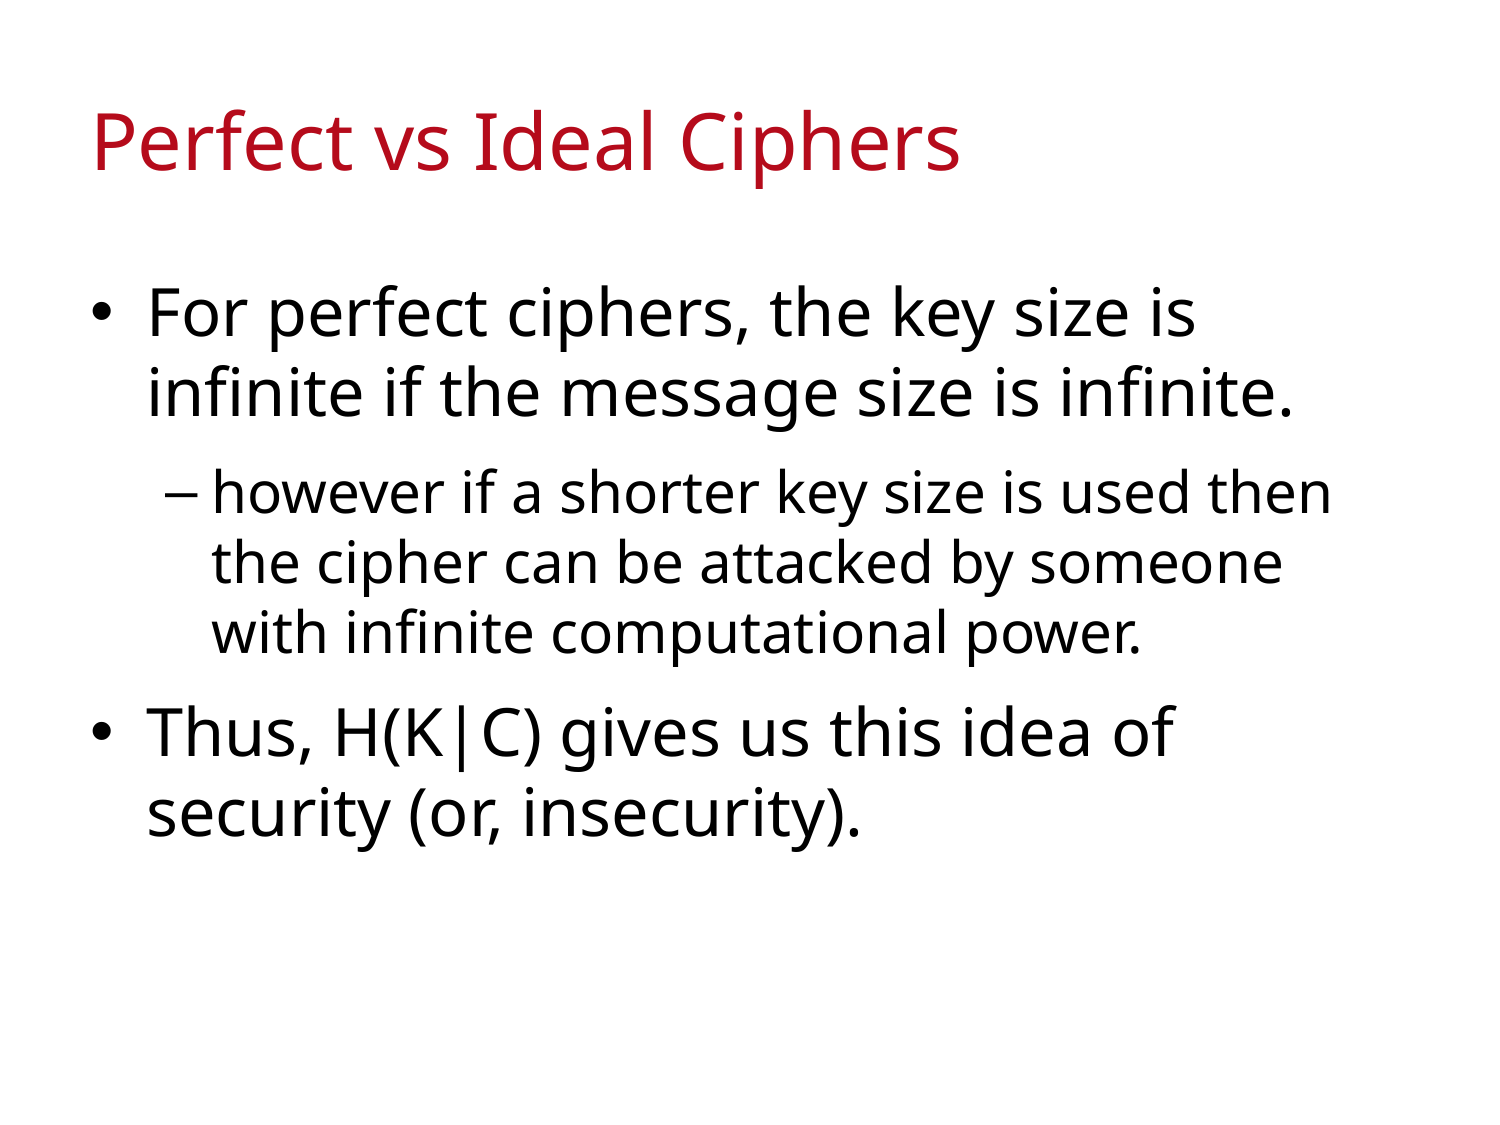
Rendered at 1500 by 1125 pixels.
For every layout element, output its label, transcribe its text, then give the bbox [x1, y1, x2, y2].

list For perfect ciphers, the key size is infinite if the message size is infinite. however if a shorter key size is used then the cipher can be attacked by someone with infinite computational power. Thus, H(K|C) gives us this idea of security (or, insecurity). [75, 262, 1425, 1005]
title Perfect vs Ideal Ciphers [75, 45, 1425, 233]
